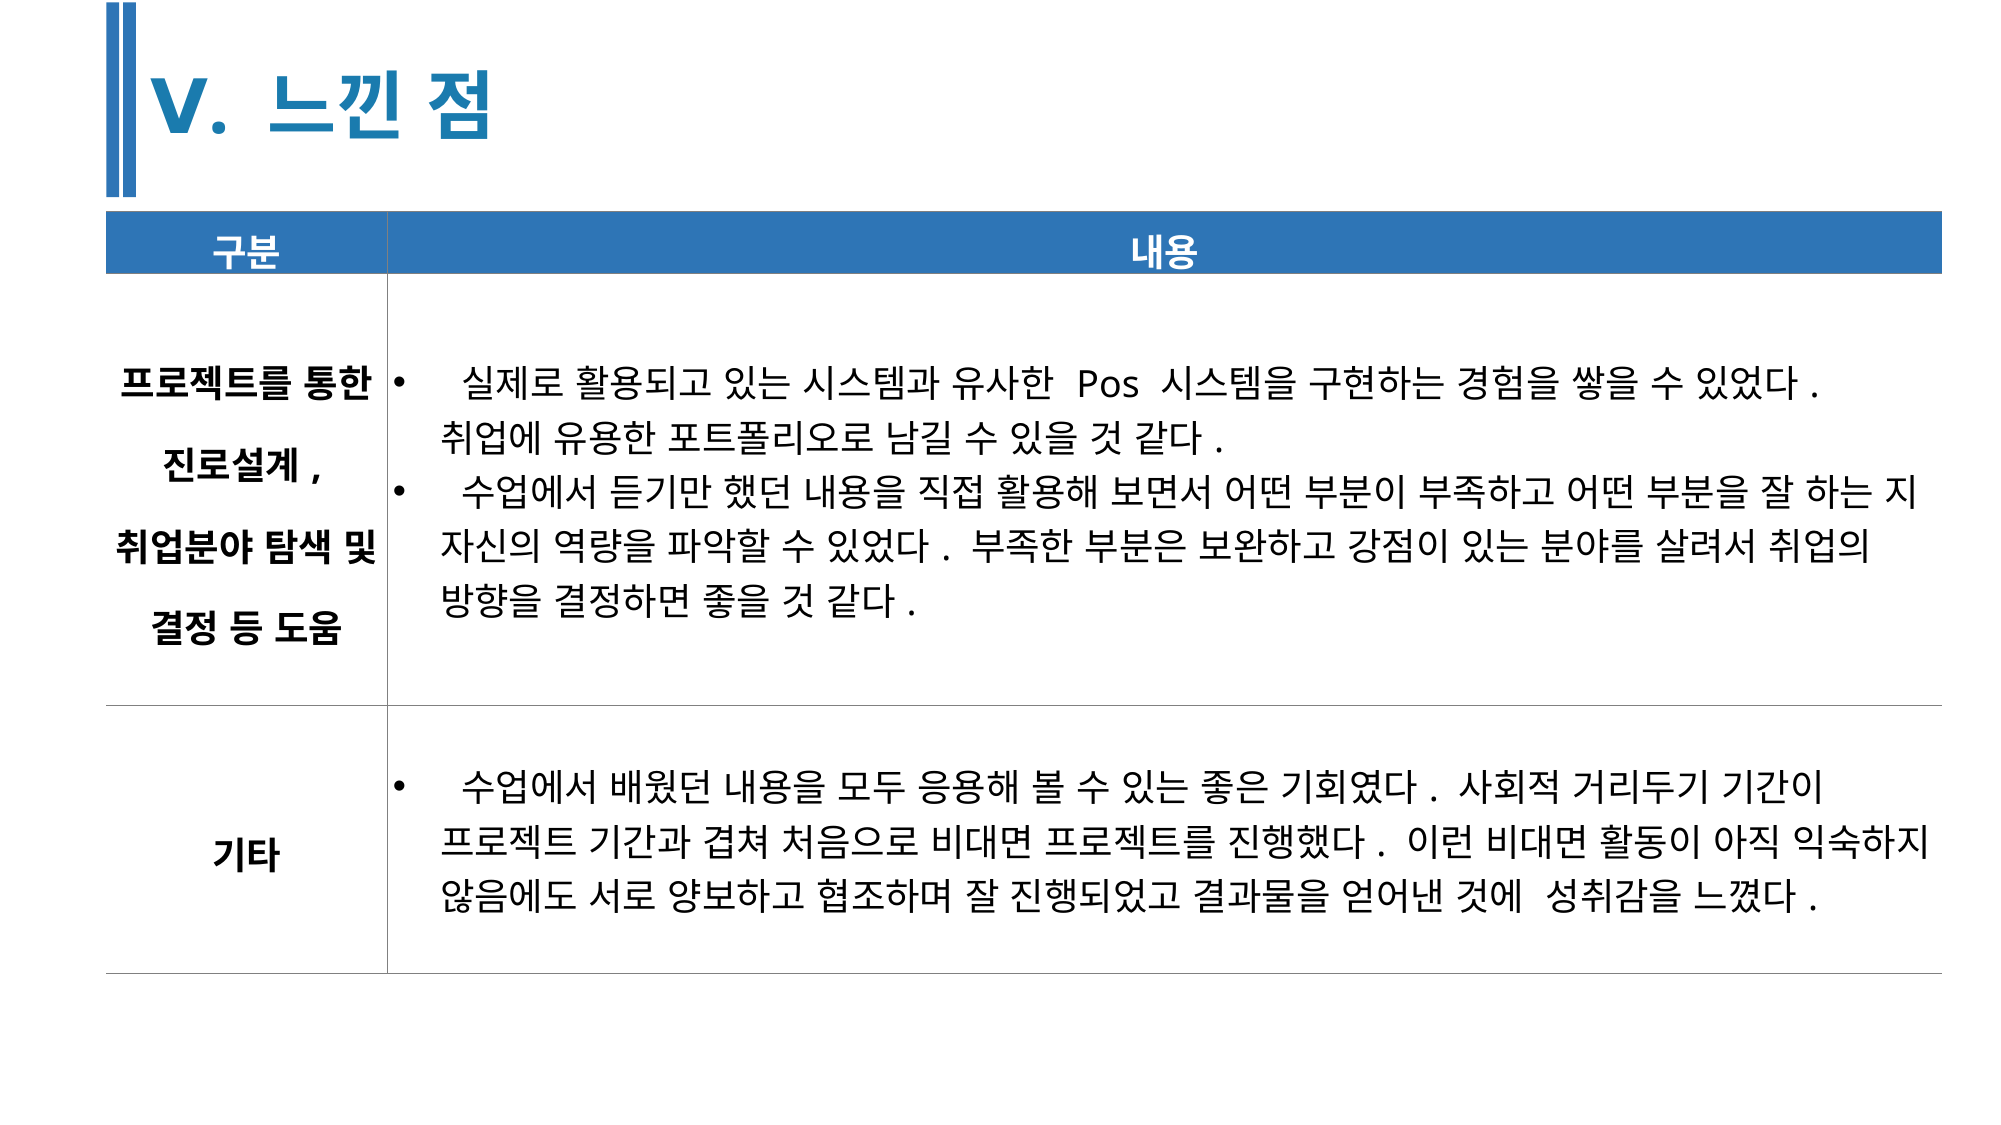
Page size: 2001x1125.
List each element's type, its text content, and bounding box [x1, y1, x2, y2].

table_cell 프로젝트를 통한 진로설계, 취업분야 탐색 및 결정 등 도움 [106, 274, 387, 705]
table_cell 기타 [106, 706, 387, 973]
table_header 구분 [106, 212, 387, 273]
text_box Ⅴ. 느낀 점 [136, 50, 1252, 156]
table_cell 수업에서 배웠던 내용을 모두 응용해 볼 수 있는 좋은 기회였다. 사회적 거리두기 기간이 프로젝트 기간과 겹쳐 처음으로 비대면 프로젝트를 진행했다. 이런 비대면 활동이 아직 익숙하지 않음에도 서로 양보하고 협조하며 잘 진행되었고 결과물을 얻어낸 것에 성취감을 느꼈다. [388, 706, 1942, 973]
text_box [106, 2, 136, 198]
table_cell 실제로 활용되고 있는 시스템과 유사한 Pos 시스템을 구현하는 경험을 쌓을 수 있었다. 취업에 유용한 포트폴리오로 남길 수 있을 것 같다. 수업에서 듣기만 했던 내용을 직접 활용해 보면서 어떤 부분이 부족하고 어떤 부분을 잘 하는 지 자신의 역량을 파악할 수 있었다. 부족한 부분은 보완하고 강점이 있는 분야를 살려서 취업의 방향을 결정하면 좋을 것 같다. [388, 274, 1942, 705]
table_header 내용 [388, 212, 1942, 273]
